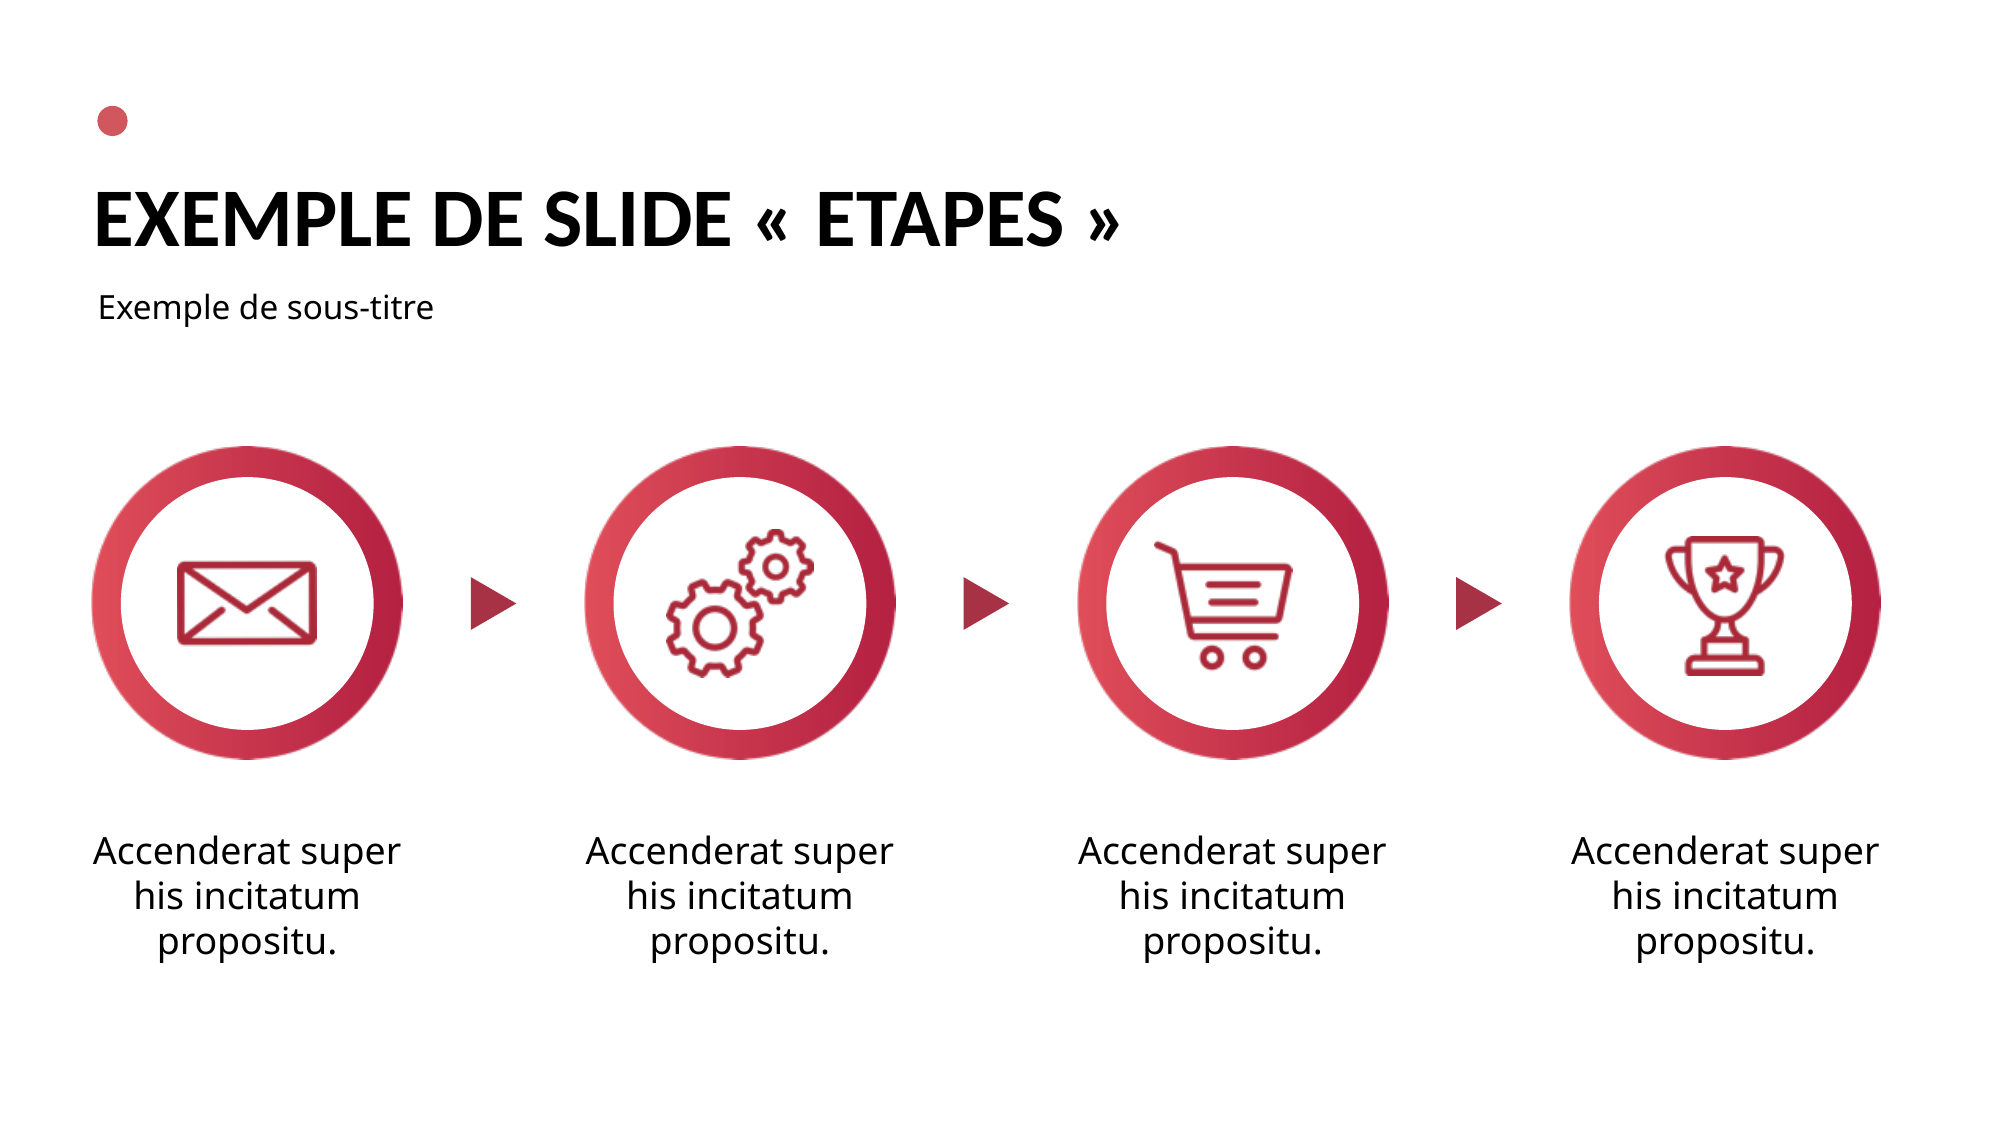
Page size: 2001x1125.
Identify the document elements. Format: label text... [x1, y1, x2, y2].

text_box [96, 104, 129, 138]
text_box Accenderat super his incitatum propositu. [1555, 819, 1895, 970]
text_box EXEMPLE DE SLIDE « ETAPES » [78, 155, 1540, 271]
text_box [91, 446, 403, 760]
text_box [1569, 446, 1881, 760]
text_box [1077, 446, 1389, 760]
text_box Accenderat super his incitatum propositu. [1063, 819, 1402, 970]
picture [1153, 536, 1293, 676]
text_box Accenderat super his incitatum propositu. [77, 819, 417, 970]
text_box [584, 446, 896, 760]
text_box Accenderat super his incitatum propositu. [570, 819, 910, 970]
picture [1655, 536, 1795, 676]
picture [666, 529, 814, 678]
text_box Exemple de sous-titre [82, 278, 688, 334]
picture [177, 534, 317, 673]
text_box [469, 575, 519, 632]
text_box [962, 575, 1012, 632]
text_box [1455, 575, 1504, 632]
